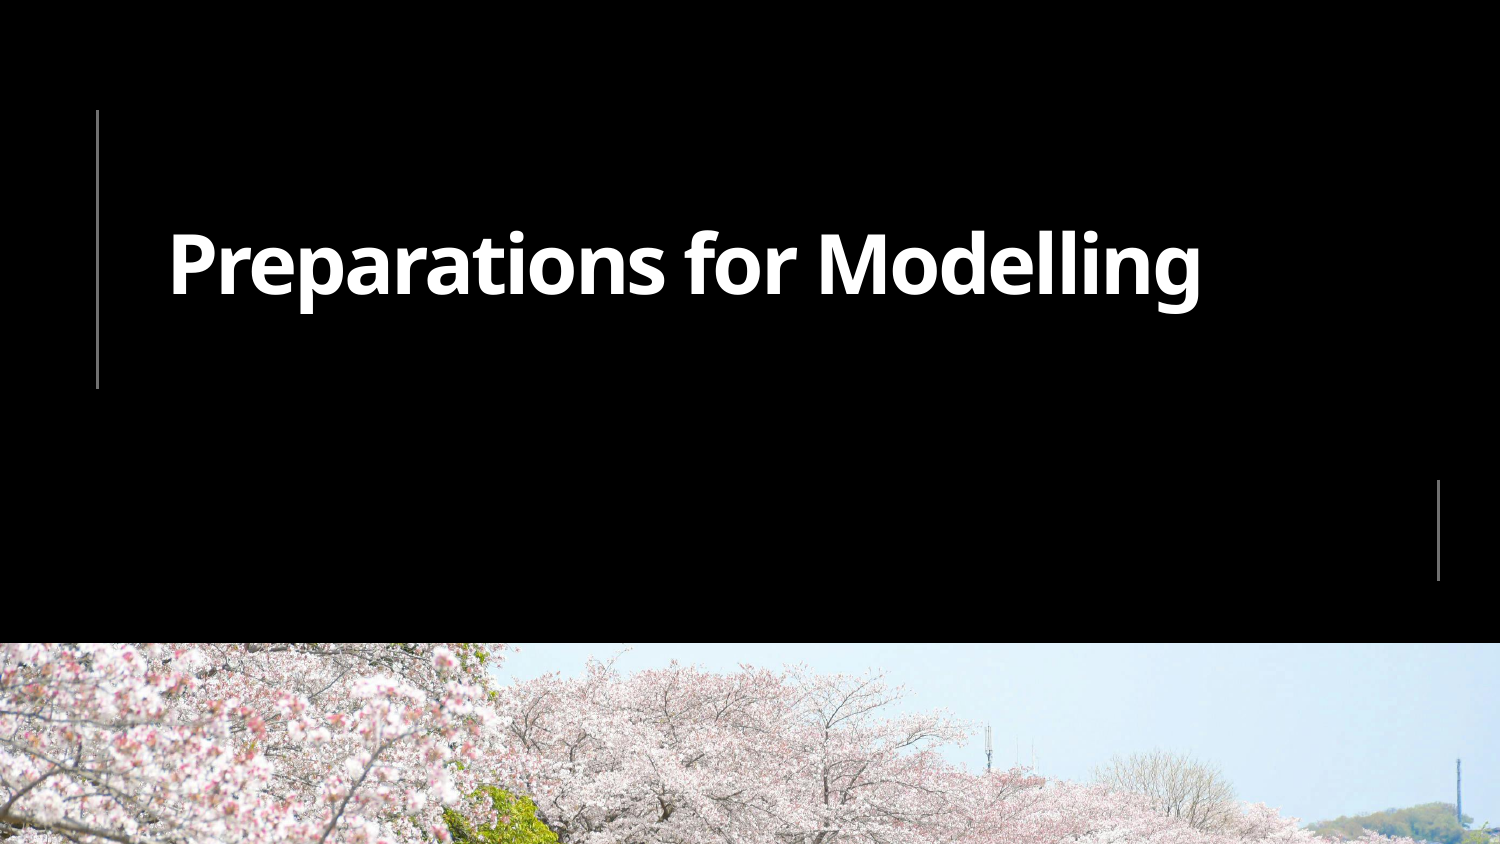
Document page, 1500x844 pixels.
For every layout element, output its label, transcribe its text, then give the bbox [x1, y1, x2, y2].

title Preparations for Modelling [151, 174, 1437, 349]
picture [0, 643, 1500, 844]
